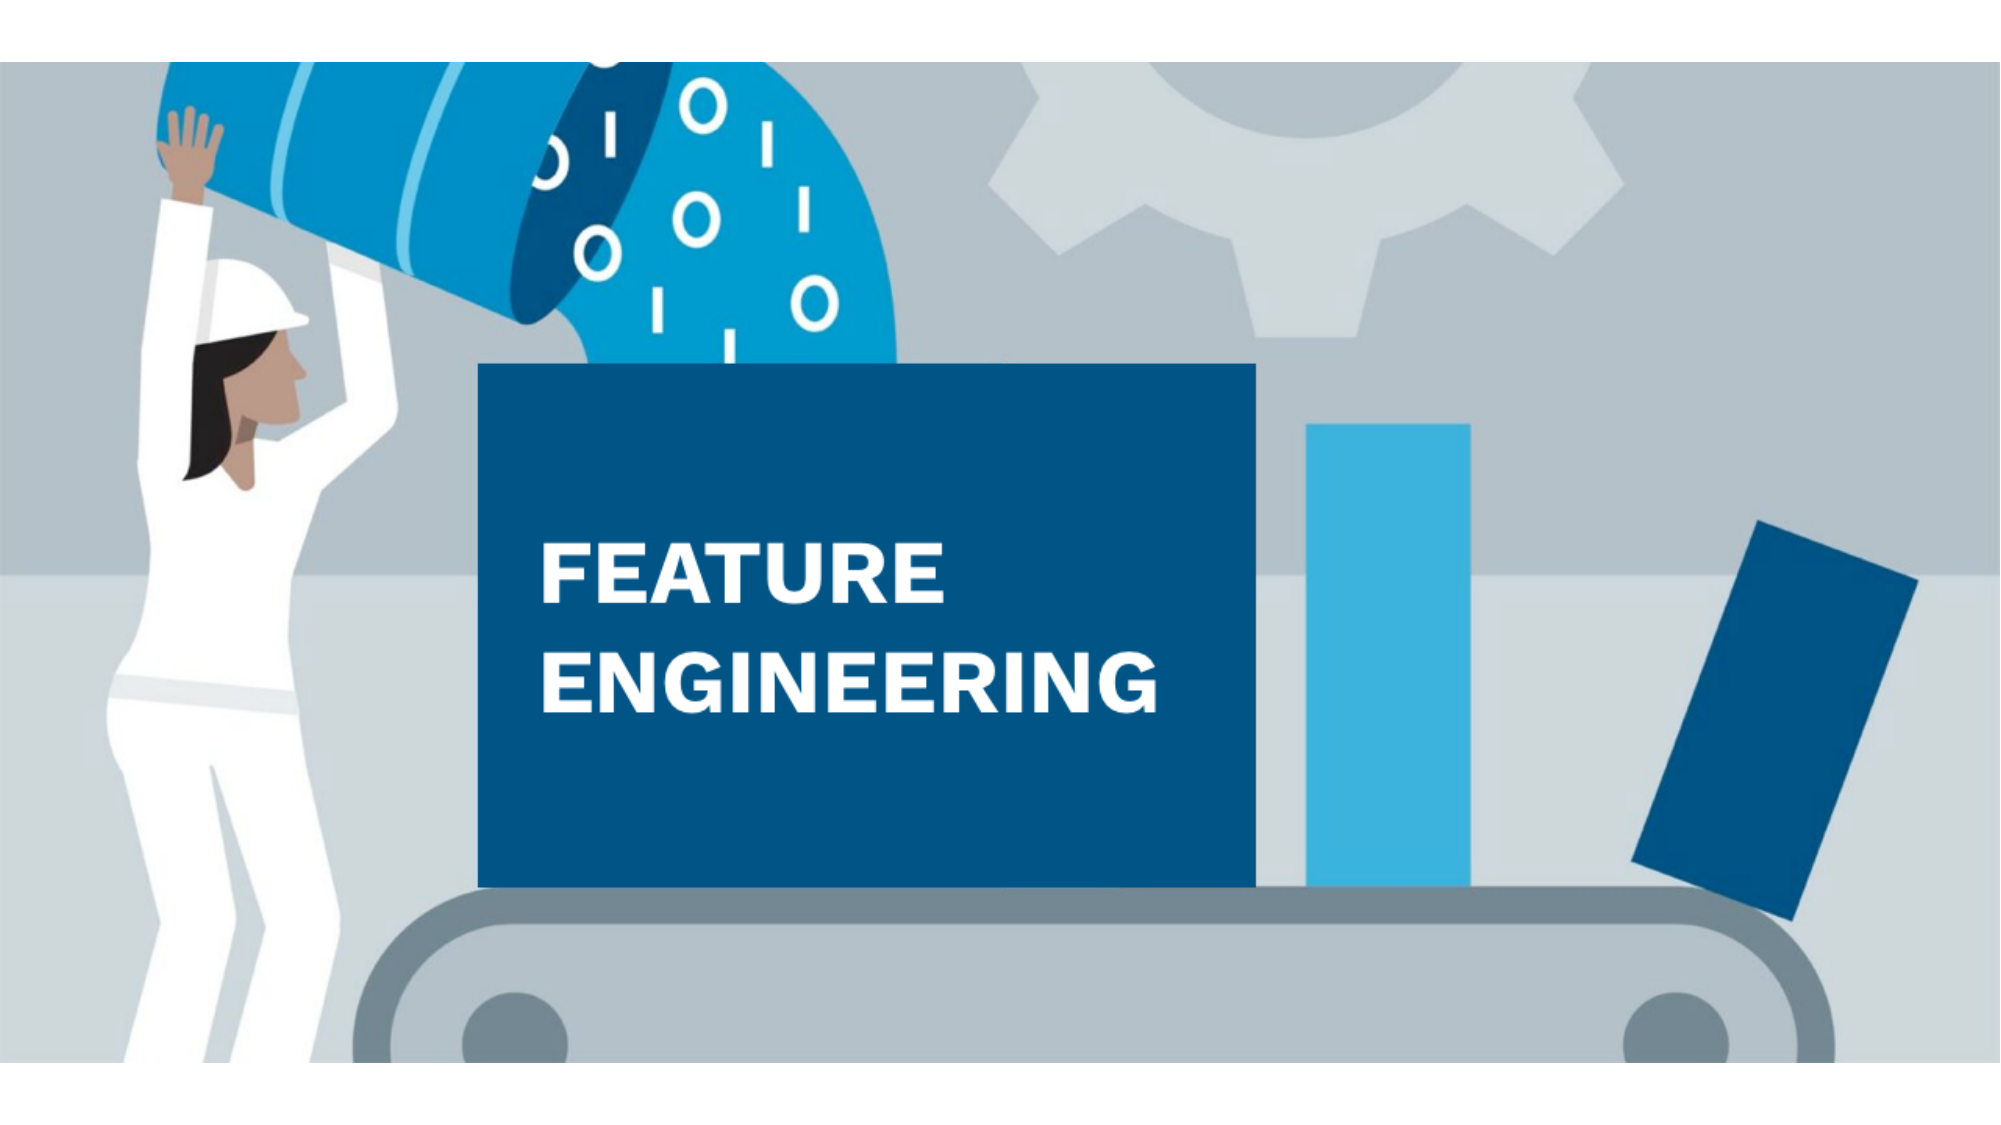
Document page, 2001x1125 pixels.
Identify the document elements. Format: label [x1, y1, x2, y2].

picture [0, 62, 2000, 1063]
picture [678, 76, 728, 135]
picture [798, 186, 810, 234]
picture [652, 286, 664, 334]
picture [790, 274, 840, 333]
picture [672, 190, 721, 249]
picture [761, 120, 774, 169]
